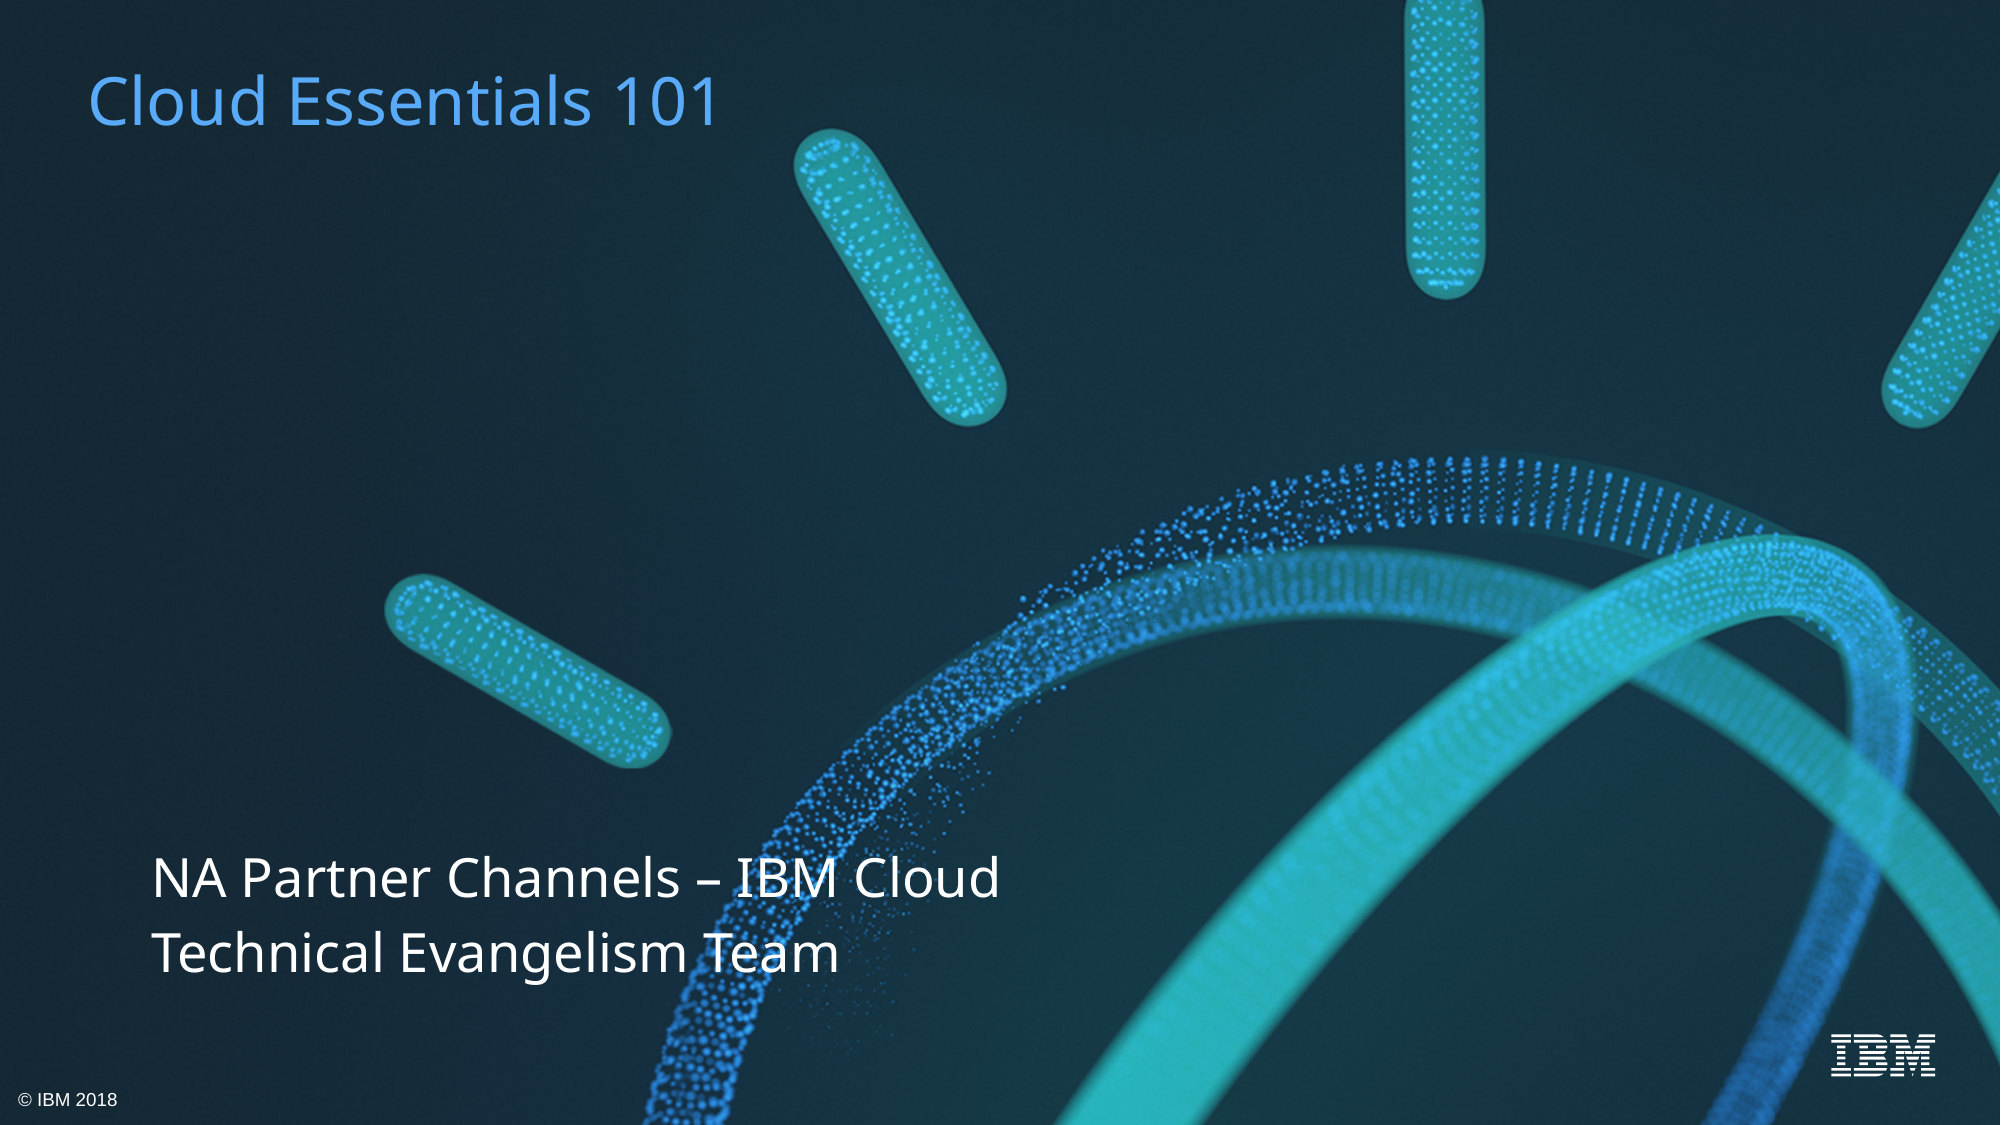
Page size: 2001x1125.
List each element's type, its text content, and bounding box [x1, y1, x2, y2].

text_box NA Partner Channels – IBM Cloud [136, 835, 1465, 910]
picture [0, 0, 2000, 1125]
text_box Technical Evangelism Team [136, 910, 1465, 986]
title Cloud Essentials 101 [86, 59, 742, 547]
